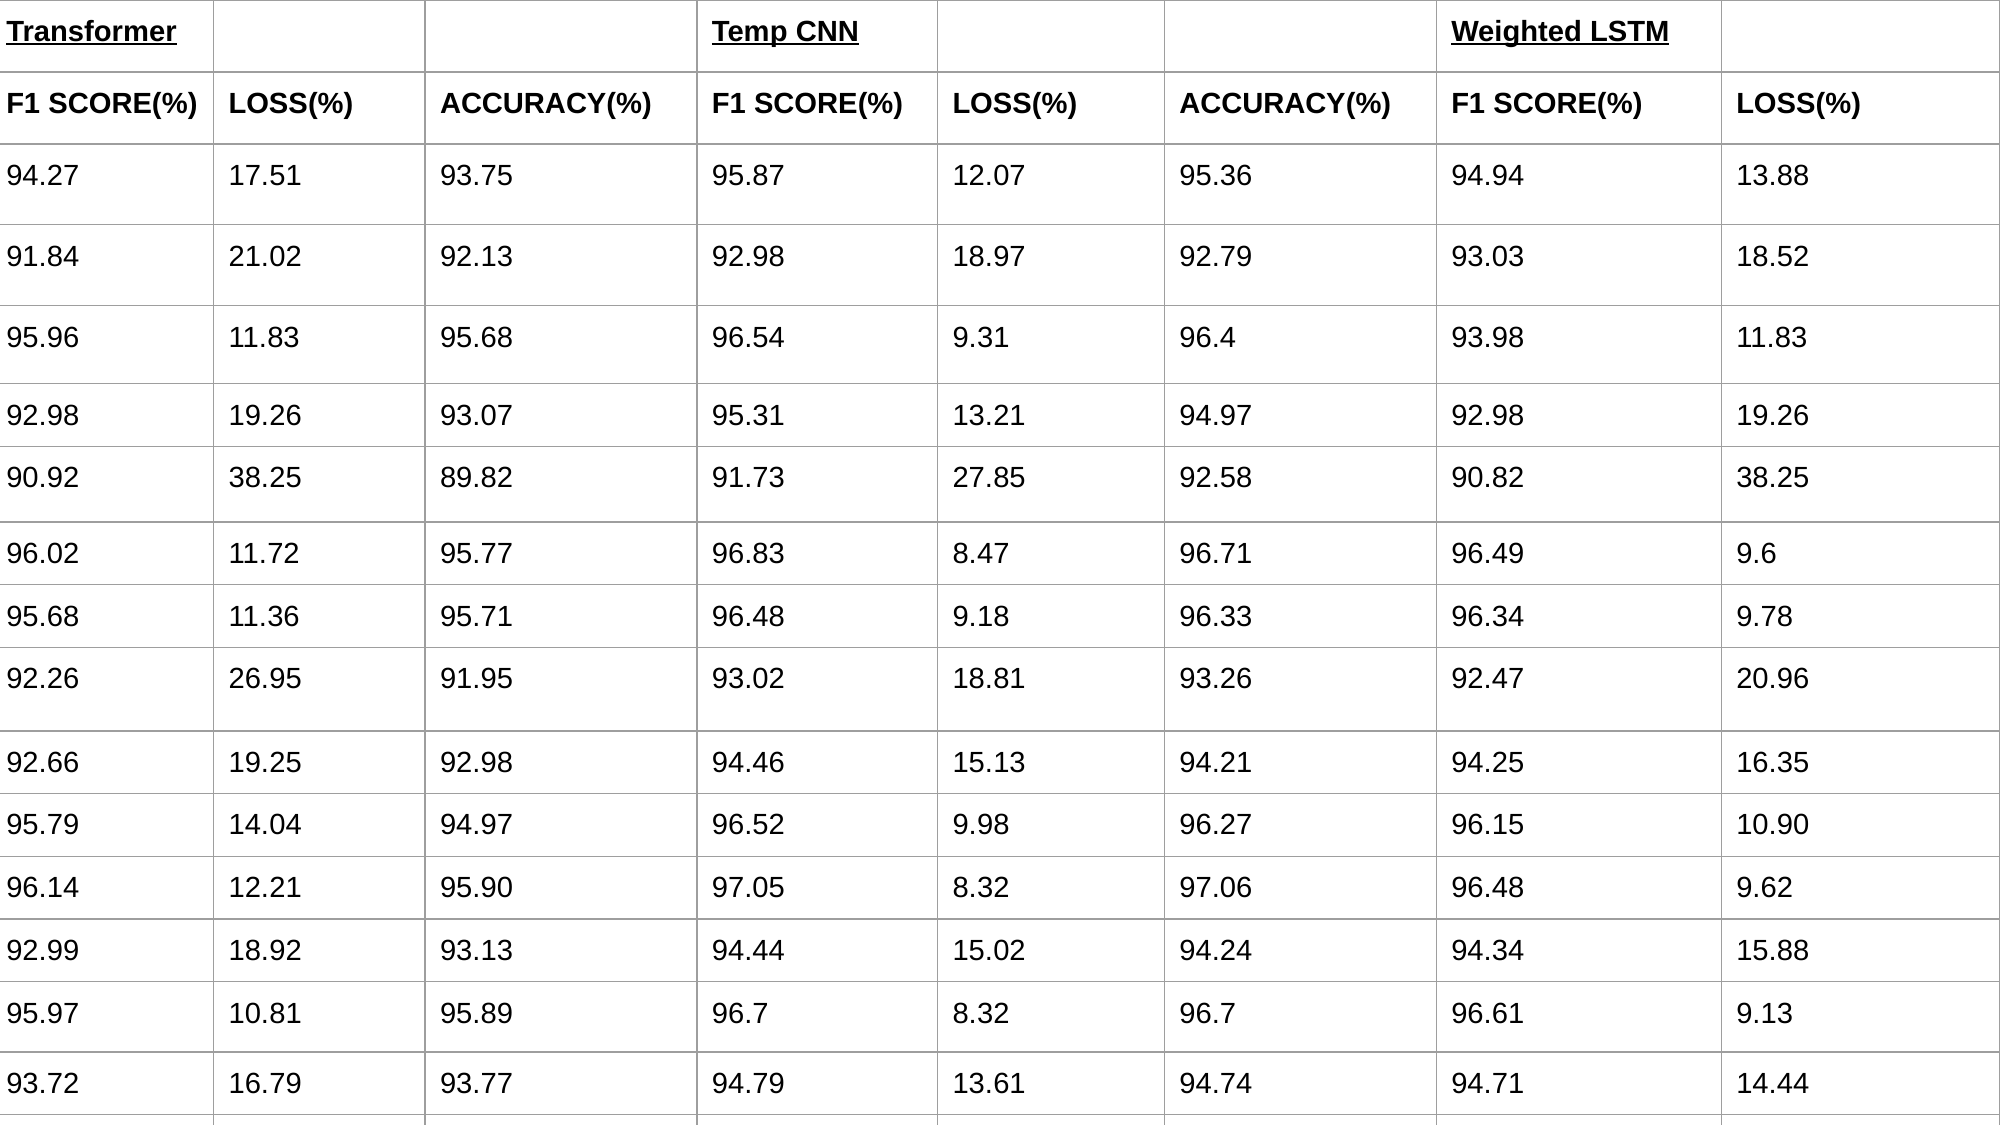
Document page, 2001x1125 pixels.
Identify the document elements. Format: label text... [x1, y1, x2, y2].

table_cell 94.46 [698, 732, 937, 793]
table_cell 91.84 [0, 225, 213, 305]
table_cell 89.82 [426, 447, 696, 521]
table_cell 19.25 [214, 732, 424, 793]
table_cell 94.71 [1437, 1053, 1721, 1114]
table_cell 95.79 [0, 794, 213, 856]
table_cell 93.07 [426, 384, 696, 446]
table_cell 96.83 [698, 523, 937, 584]
table_cell 94.44 [698, 920, 937, 981]
table_header Weighted LSTM [1437, 1, 1721, 71]
table_cell 95.71 [426, 585, 696, 647]
table_cell 92.47 [1437, 648, 1721, 730]
table_cell 19.26 [1722, 384, 1999, 446]
table_cell 19.26 [214, 384, 424, 446]
table_cell 27.85 [938, 447, 1164, 521]
table_cell 8.32 [938, 982, 1164, 1051]
table_cell 15.13 [938, 732, 1164, 793]
table_cell 21.02 [214, 225, 424, 305]
table_cell 95.00 [0, 1115, 213, 1125]
table_cell 11.72 [214, 523, 424, 584]
table_cell 97.06 [1165, 857, 1436, 918]
table_cell 11.83 [214, 306, 424, 383]
table_cell LOSS(%) [214, 73, 424, 143]
table_cell 90.92 [0, 447, 213, 521]
table_cell F1 SCORE(%) [698, 73, 937, 143]
table_header [426, 1, 696, 71]
table_cell 93.77 [426, 1053, 696, 1114]
table_cell 15.02 [938, 920, 1164, 981]
table_header Transformer [0, 1, 213, 71]
table_cell 12.07 [938, 145, 1164, 224]
table_cell 92.98 [698, 225, 937, 305]
table_cell 16.35 [1722, 732, 1999, 793]
table_cell LOSS(%) [1722, 73, 1999, 143]
table_cell 93.72 [0, 1053, 213, 1114]
table_cell 10.81 [214, 982, 424, 1051]
table_cell 96.61 [1437, 982, 1721, 1051]
table_cell F1 SCORE(%) [1437, 73, 1721, 143]
table_cell 95.68 [0, 585, 213, 647]
table_cell 96.4 [1165, 306, 1436, 383]
table_cell 26.95 [214, 648, 424, 730]
table_cell 96.33 [1165, 585, 1436, 647]
table_cell 18.92 [214, 920, 424, 981]
table_cell 94.27 [0, 145, 213, 224]
table_cell 94.97 [426, 794, 696, 856]
table_cell 92.98 [0, 384, 213, 446]
table_cell 92.58 [1165, 447, 1436, 521]
table_cell 95.38 [1437, 1115, 1721, 1125]
table_cell 95.41 [698, 1115, 937, 1125]
table_cell 94.96 [426, 1115, 696, 1125]
table_cell 38.25 [1722, 447, 1999, 521]
table_cell 93.98 [1437, 306, 1721, 383]
table_cell 18.97 [938, 225, 1164, 305]
table_cell 13.21 [938, 384, 1164, 446]
table_cell 9.31 [938, 306, 1164, 383]
table_cell 93.75 [426, 145, 696, 224]
table_cell 93.26 [1165, 648, 1436, 730]
table_cell 13.88 [1722, 145, 1999, 224]
table_cell 94.79 [698, 1053, 937, 1114]
table_cell 11.83 [1722, 306, 1999, 383]
table_cell 94.34 [1437, 920, 1721, 981]
table_cell 95.97 [0, 982, 213, 1051]
table_cell 12.21 [214, 857, 424, 918]
table_cell 94.21 [1165, 732, 1436, 793]
table_cell 9.78 [1722, 585, 1999, 647]
table_cell 96.49 [1437, 523, 1721, 584]
table_cell 17.63 [214, 1115, 424, 1125]
table_cell 18.81 [938, 648, 1164, 730]
table_cell 8.32 [938, 857, 1164, 918]
table_cell ACCURACY(%) [1165, 73, 1436, 143]
table_cell 10.90 [1722, 794, 1999, 856]
table_cell 94.94 [1437, 145, 1721, 224]
table_cell 96.7 [698, 982, 937, 1051]
table_header [1165, 1, 1436, 71]
table_cell 96.48 [1437, 857, 1721, 918]
table_cell 92.79 [1165, 225, 1436, 305]
table_cell LOSS(%) [938, 73, 1164, 143]
table_cell 92.98 [1437, 384, 1721, 446]
table_cell 14.44 [1722, 1053, 1999, 1114]
table_cell 94.25 [1437, 732, 1721, 793]
table_header Temp CNN [698, 1, 937, 71]
table_cell 91.95 [426, 648, 696, 730]
table_cell 91.73 [698, 447, 937, 521]
table_cell 97.05 [698, 857, 937, 918]
table_cell 12.52 [938, 1115, 1164, 1125]
table_cell 17.51 [214, 145, 424, 224]
table_cell 9.13 [1722, 982, 1999, 1051]
table_cell 16.79 [214, 1053, 424, 1114]
table_cell 38.25 [214, 447, 424, 521]
table_cell 15.88 [1722, 920, 1999, 981]
table_cell 95.86 [1165, 1115, 1436, 1125]
table_cell 96.27 [1165, 794, 1436, 856]
table_cell 92.66 [0, 732, 213, 793]
table_cell 96.15 [1437, 794, 1721, 856]
table_cell 95.31 [698, 384, 937, 446]
table_cell 96.34 [1437, 585, 1721, 647]
table_cell 96.7 [1165, 982, 1436, 1051]
table_cell 96.71 [1165, 523, 1436, 584]
table_cell 93.13 [426, 920, 696, 981]
table_cell 92.99 [0, 920, 213, 981]
table_cell 9.6 [1722, 523, 1999, 584]
table_cell 95.89 [426, 982, 696, 1051]
table_cell 9.18 [938, 585, 1164, 647]
table_cell 9.98 [938, 794, 1164, 856]
table_header [938, 1, 1164, 71]
table_header [214, 1, 424, 71]
table_cell 94.97 [1165, 384, 1436, 446]
table_cell 96.54 [698, 306, 937, 383]
table_cell 18.52 [1722, 225, 1999, 305]
table_cell 94.74 [1165, 1053, 1436, 1114]
table_cell 14.04 [214, 794, 424, 856]
table_cell 9.62 [1722, 857, 1999, 918]
table_cell 96.02 [0, 523, 213, 584]
table_cell F1 SCORE(%) [0, 73, 213, 143]
table_cell 93.03 [1437, 225, 1721, 305]
table_cell 92.98 [426, 732, 696, 793]
table_cell ACCURACY(%) [426, 73, 696, 143]
table_cell 96.14 [0, 857, 213, 918]
table_cell 95.77 [426, 523, 696, 584]
table_cell 95.36 [1165, 145, 1436, 224]
table_header [1722, 1, 1999, 71]
table_cell 8.47 [938, 523, 1164, 584]
table_cell 20.96 [1722, 648, 1999, 730]
table_cell 92.26 [0, 648, 213, 730]
table_cell 13.22 [1722, 1115, 1999, 1125]
table_cell 11.36 [214, 585, 424, 647]
table_cell 96.48 [698, 585, 937, 647]
table_cell 95.87 [698, 145, 937, 224]
table_cell 90.82 [1437, 447, 1721, 521]
table_cell 96.52 [698, 794, 937, 856]
table_cell 95.90 [426, 857, 696, 918]
table_cell 92.13 [426, 225, 696, 305]
table_cell 94.24 [1165, 920, 1436, 981]
table_cell 95.96 [0, 306, 213, 383]
table_cell 93.02 [698, 648, 937, 730]
table_cell 13.61 [938, 1053, 1164, 1114]
table_cell 95.68 [426, 306, 696, 383]
